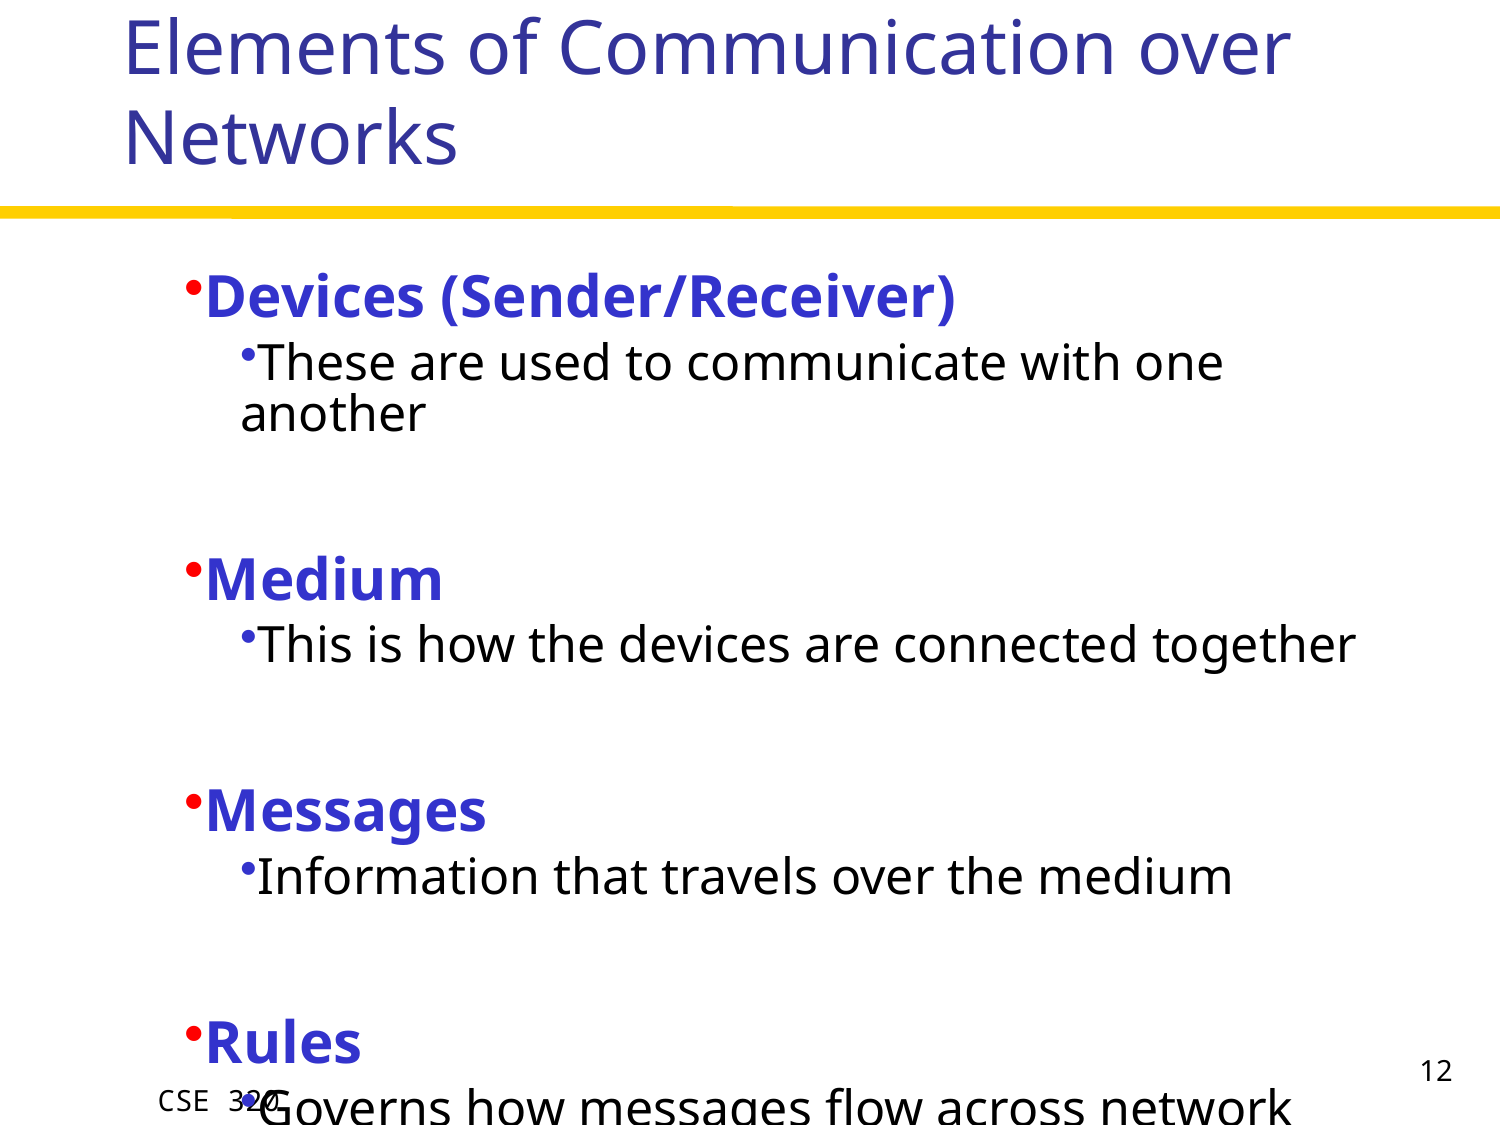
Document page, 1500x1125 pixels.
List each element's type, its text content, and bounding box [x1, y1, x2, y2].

text_box Elements of Communication over Networks [107, 49, 1444, 187]
list Devices (Sender/Receiver) These are used to communicate with one another Medium This is how the devices are connected together Messages Information that travels over the medium Rules Governs how messages flow across network [74, 262, 1413, 1069]
slide_number 12 [1154, 1023, 1468, 1100]
